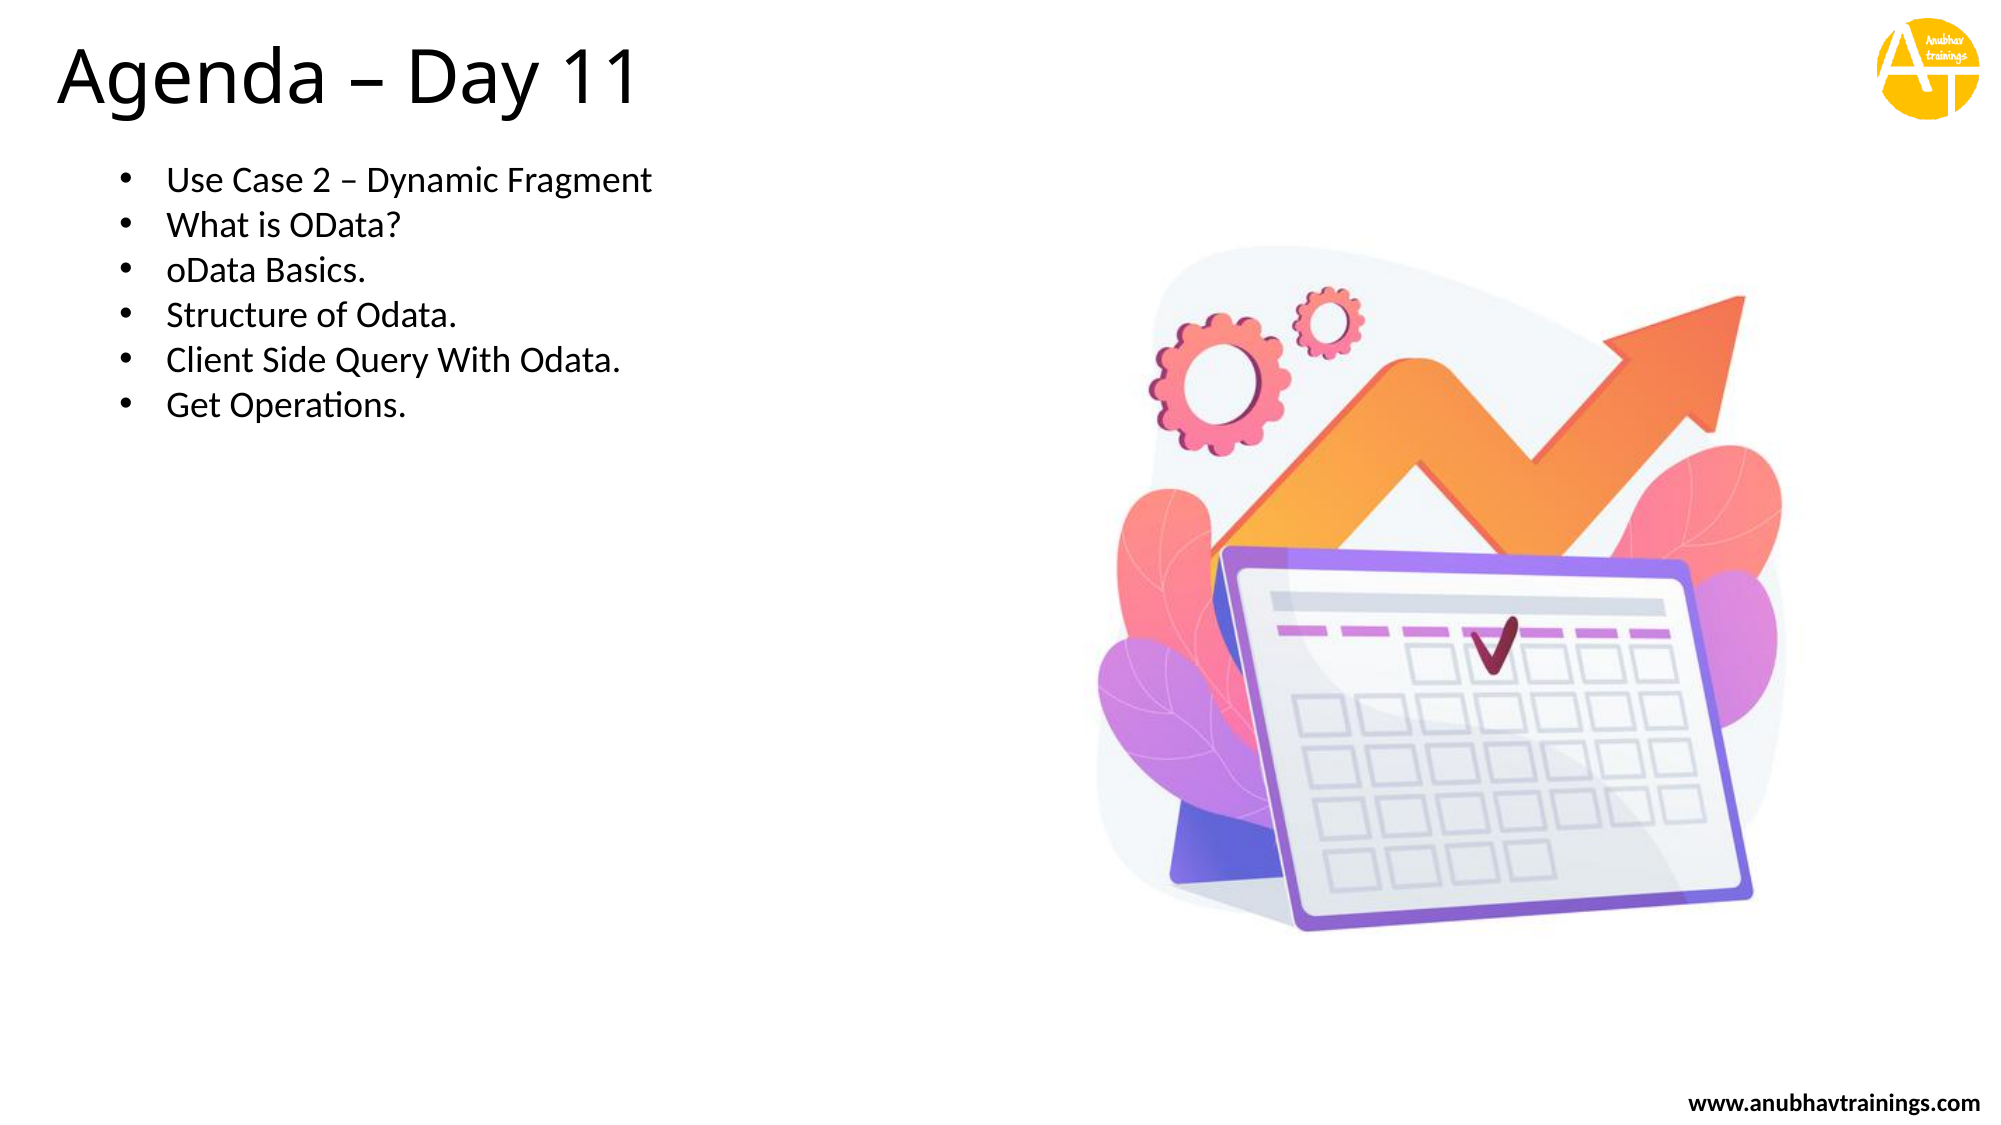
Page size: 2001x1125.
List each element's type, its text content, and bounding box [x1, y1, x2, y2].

text_box Use Case 2 – Dynamic Fragment What is OData? oData Basics. Structure of Odata. Client Side Query With Odata. Get Operations. [104, 147, 983, 568]
text_box Agenda – Day 11 [42, 30, 1866, 148]
picture [1017, 11, 1985, 1006]
footer www.anubhavtrainings.com [1669, 1089, 2000, 1114]
